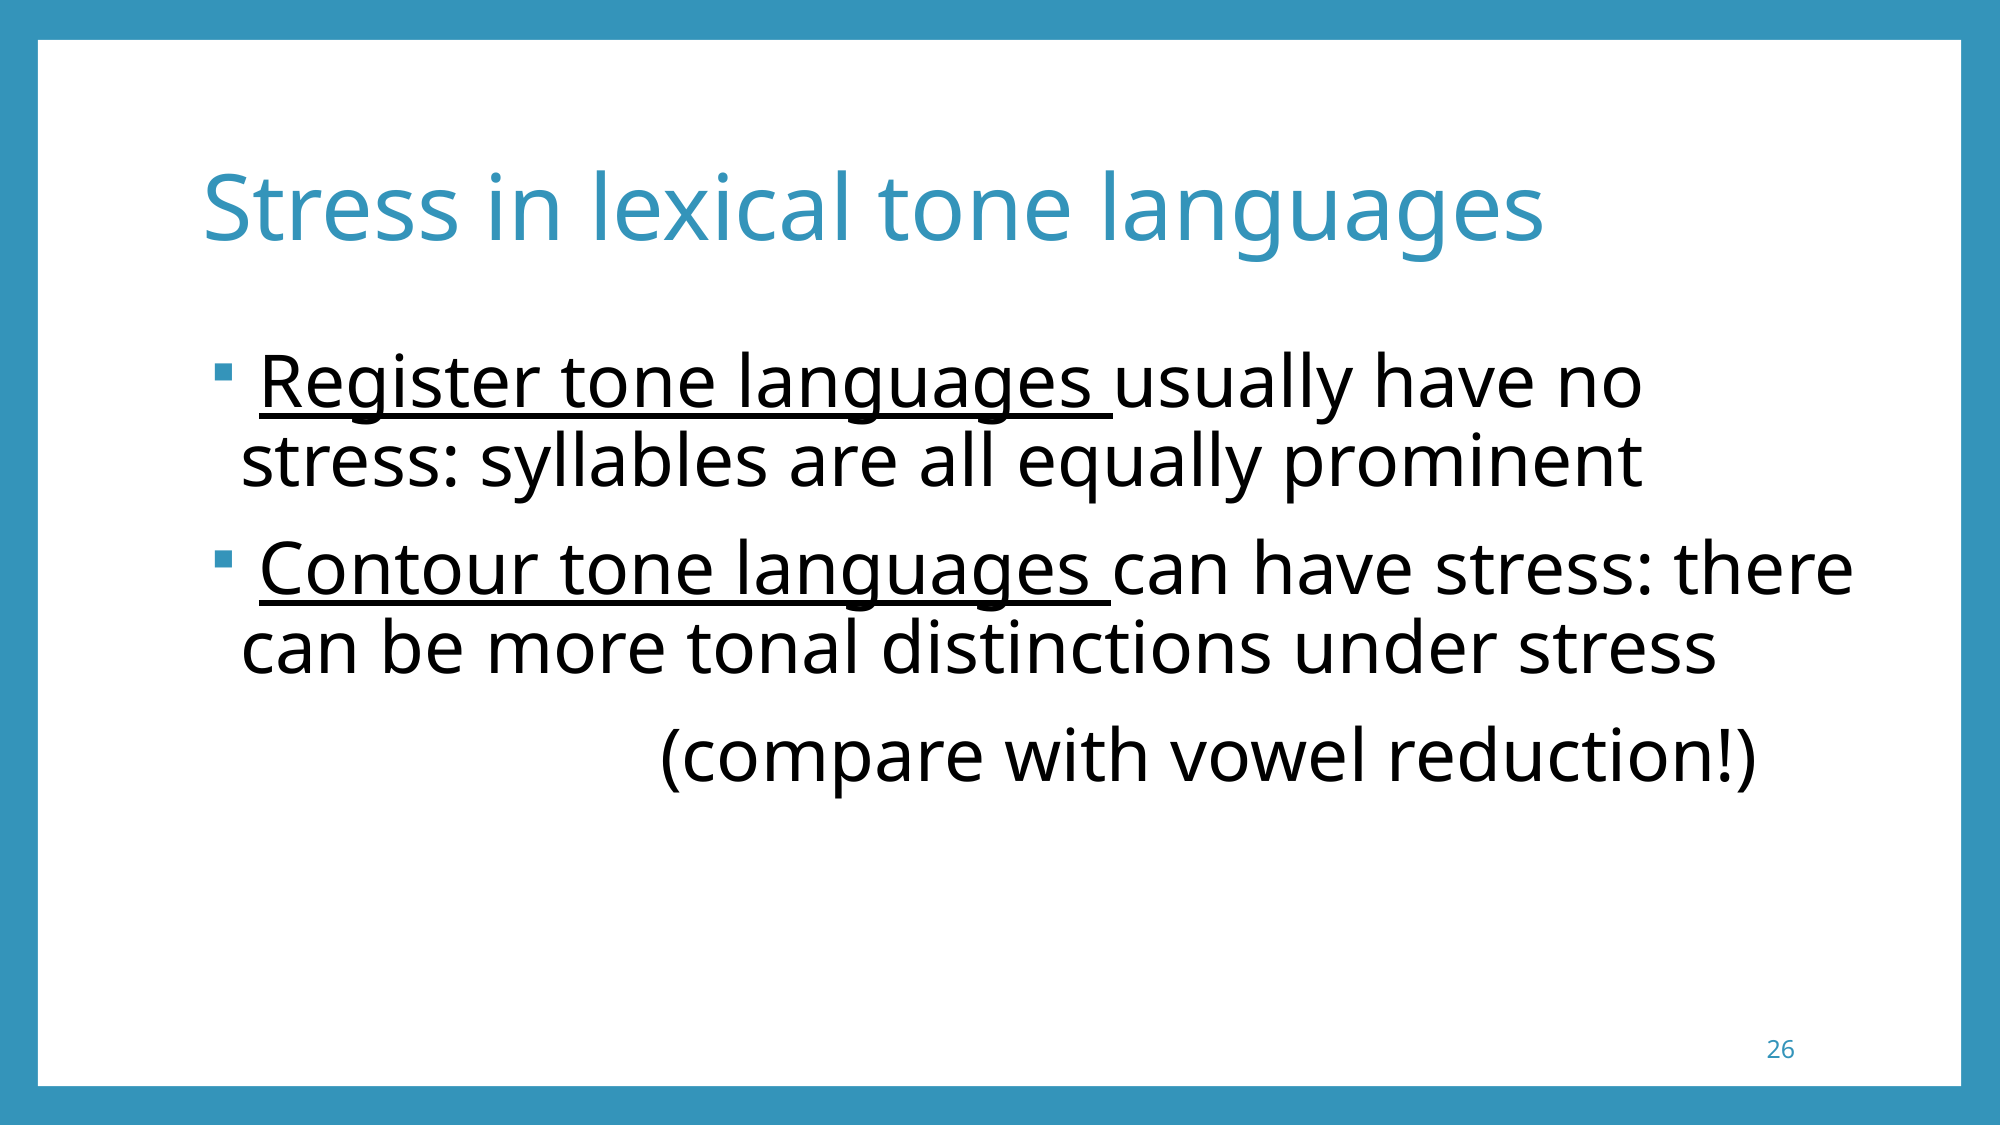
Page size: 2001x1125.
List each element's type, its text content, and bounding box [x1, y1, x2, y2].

list Register tone languages usually have no stress: syllables are all equally prominent Contour tone languages can have stress: there can be more tonal distinctions under stress (compare with vowel reduction!) [187, 337, 1885, 1000]
slide_number 26 [1530, 1020, 1811, 1081]
title Stress in lexical tone languages [187, 99, 1808, 323]
